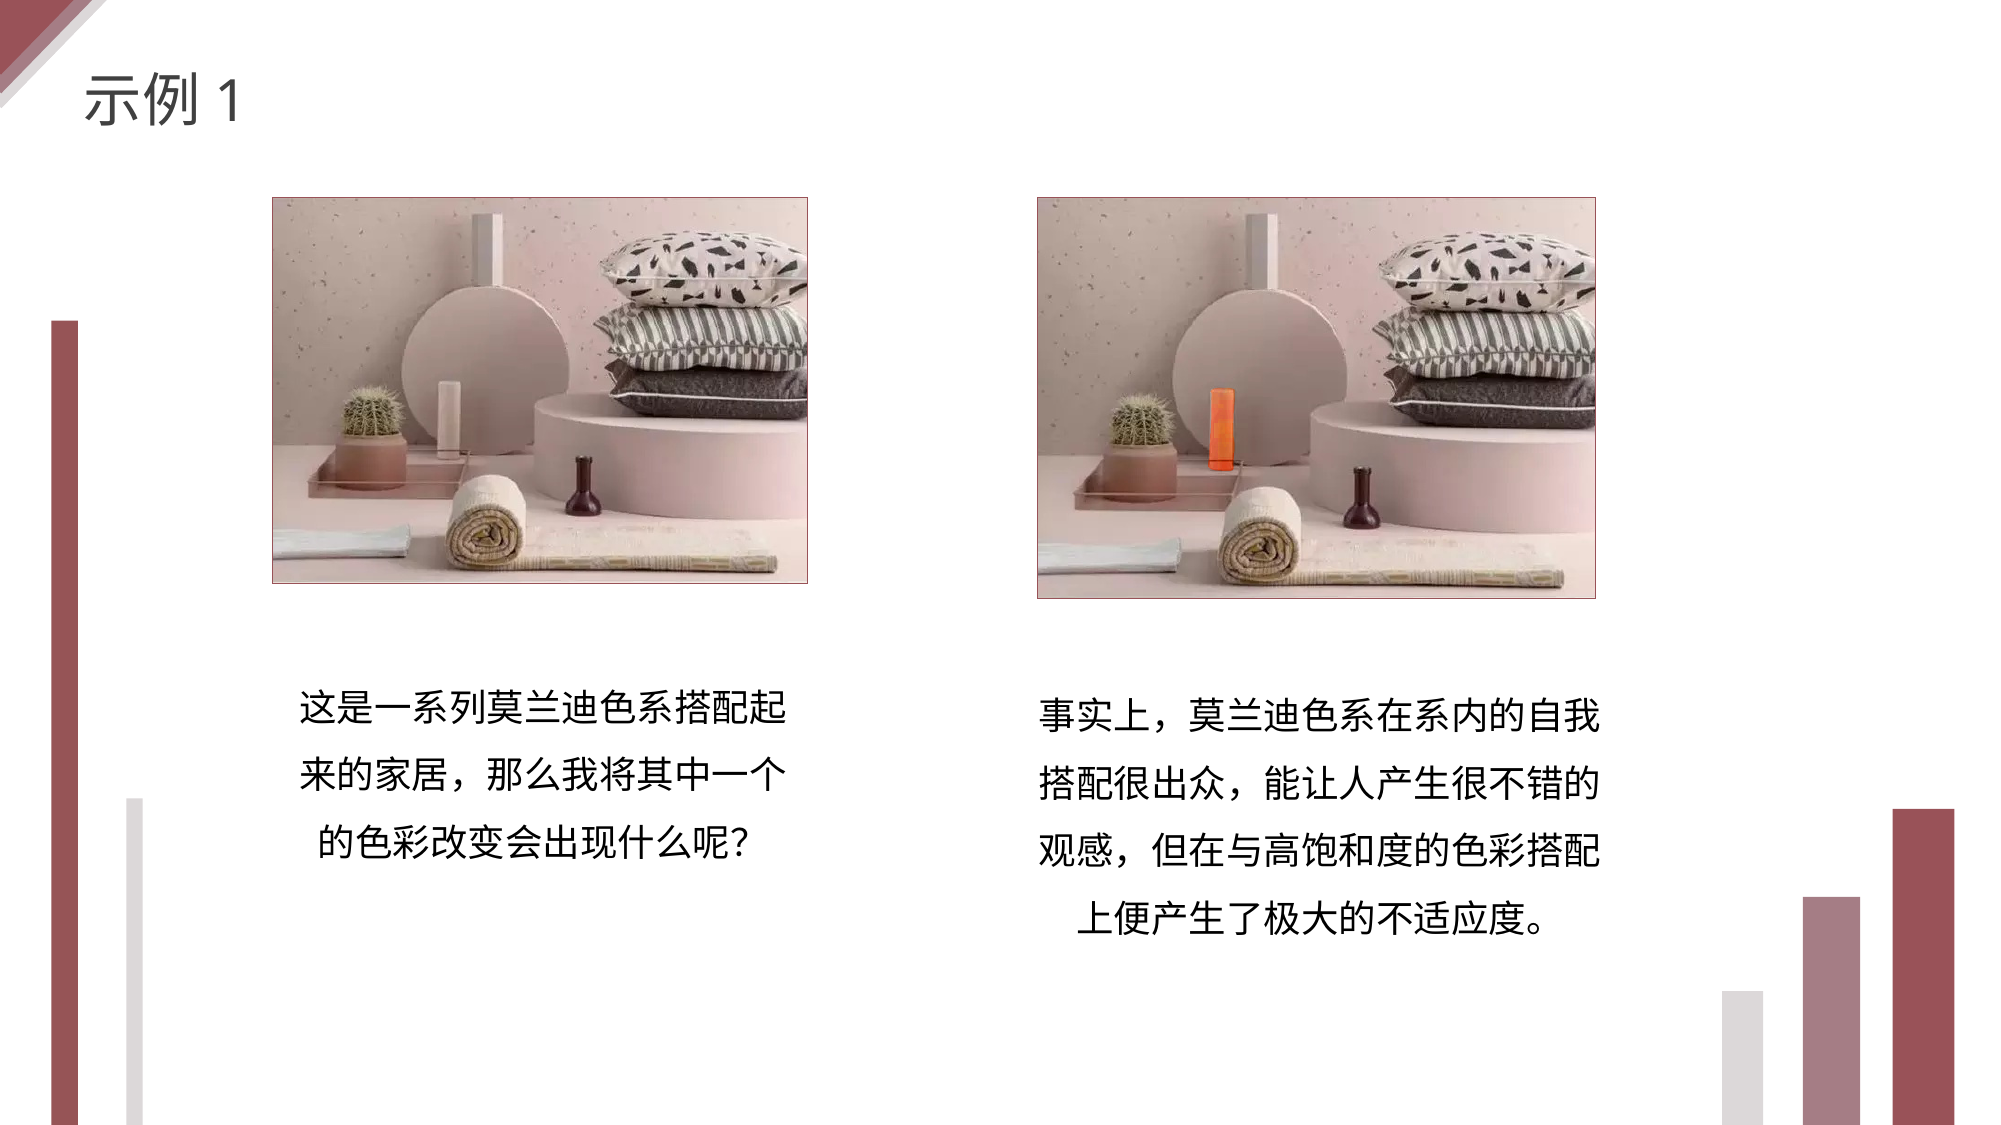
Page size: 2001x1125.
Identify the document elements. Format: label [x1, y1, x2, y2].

text_box [0, 0, 1955, 1125]
